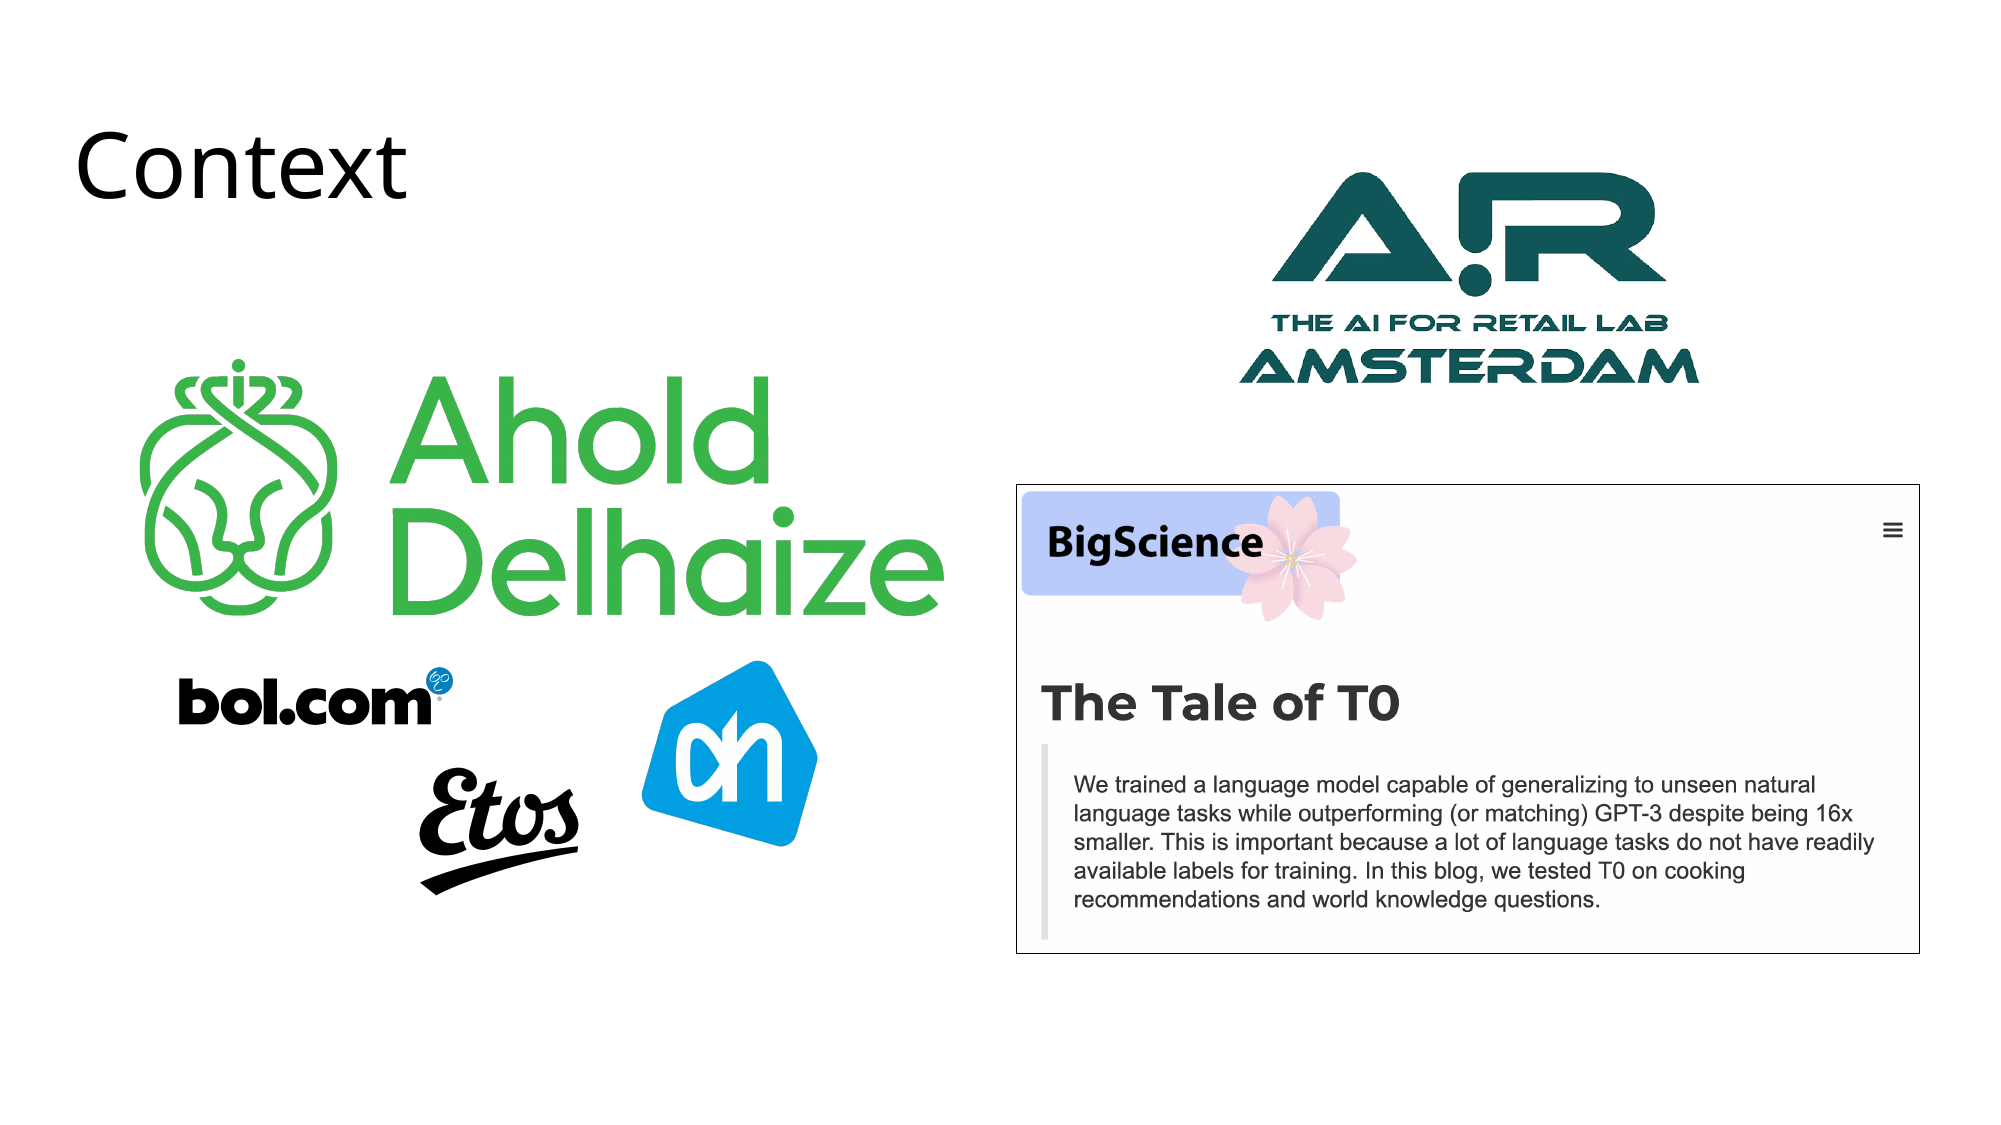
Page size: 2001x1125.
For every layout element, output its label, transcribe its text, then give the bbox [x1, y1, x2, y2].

picture [1225, 131, 1713, 424]
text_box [139, 359, 944, 898]
title Context [59, 59, 1784, 278]
picture [1016, 484, 1920, 954]
